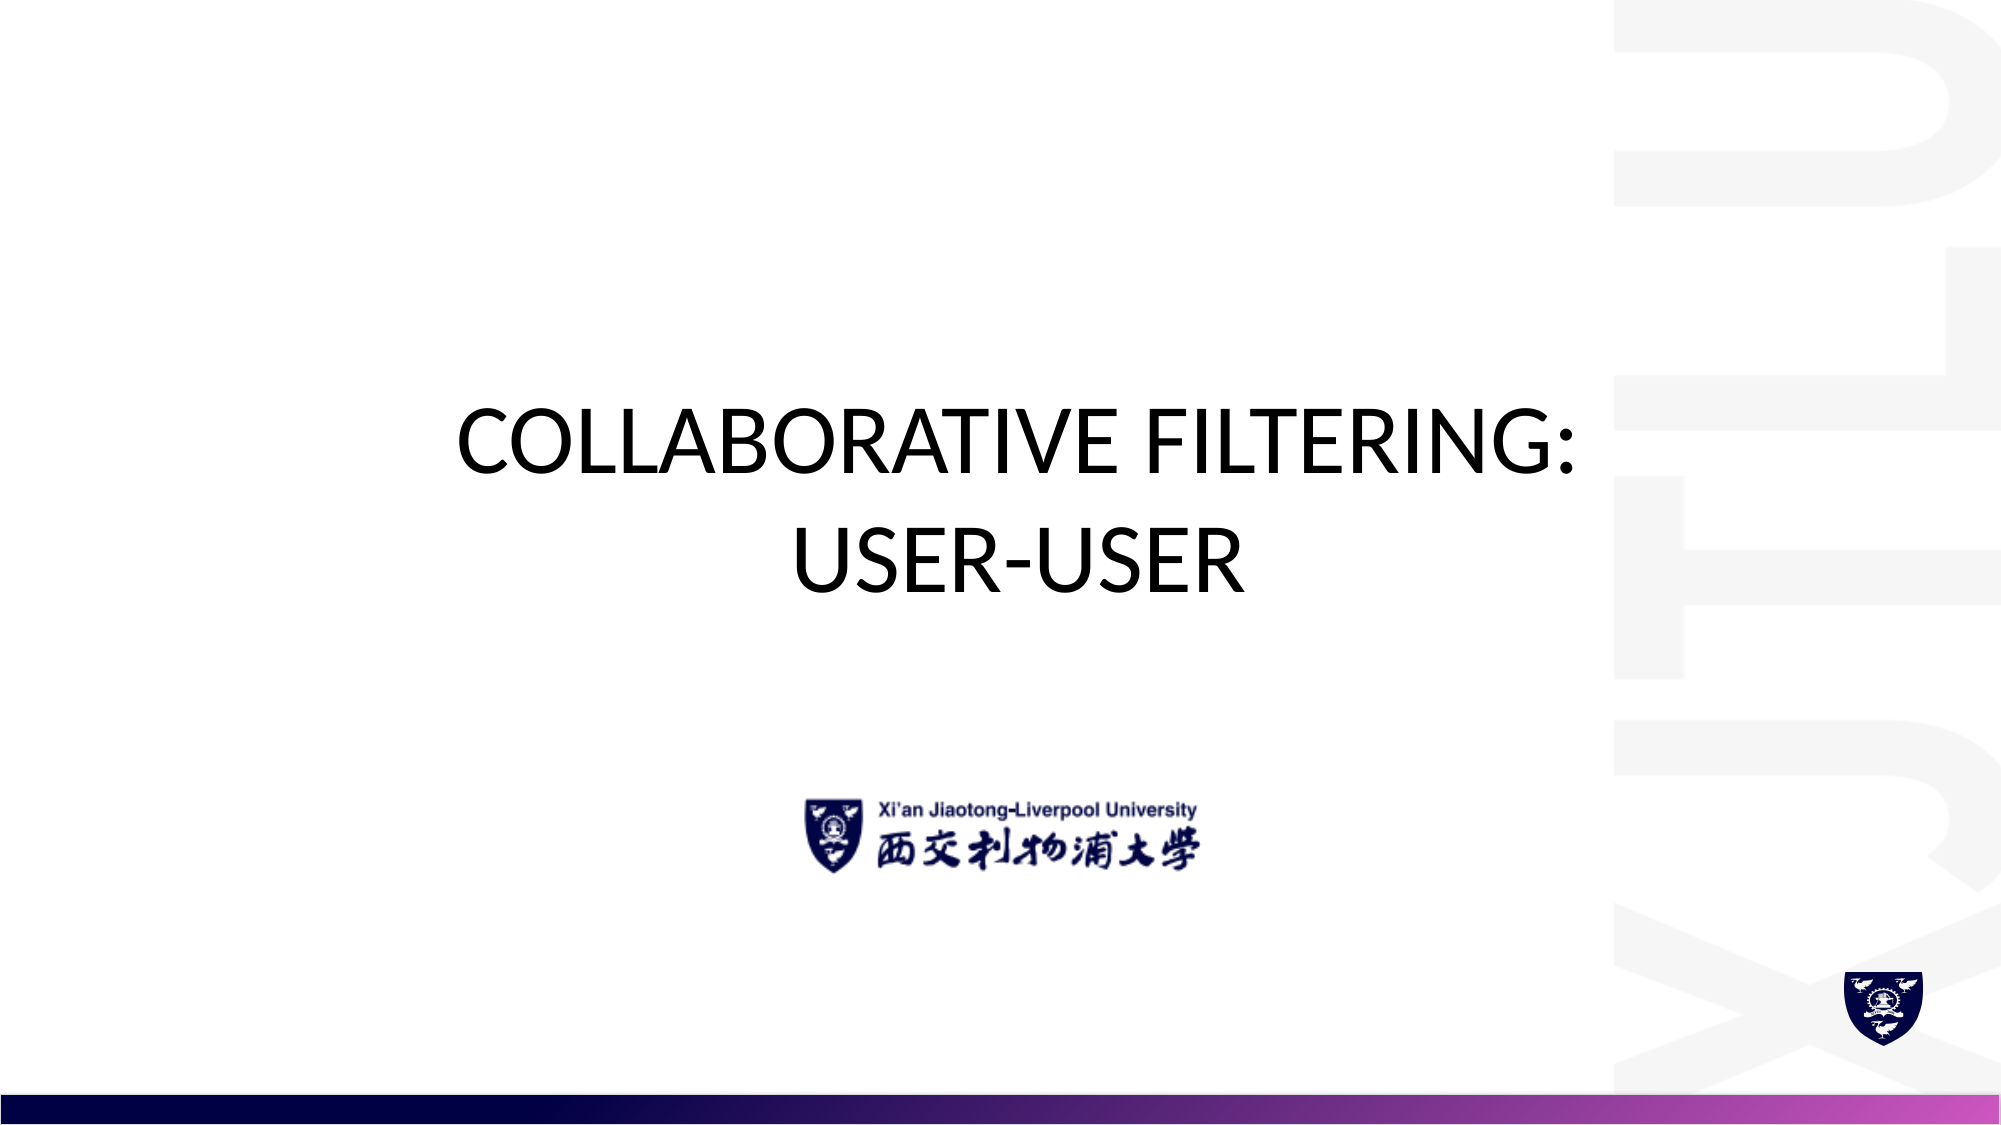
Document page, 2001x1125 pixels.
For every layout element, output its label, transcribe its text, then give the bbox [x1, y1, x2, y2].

picture [1844, 972, 1923, 1046]
title Collaborative Filtering: User-User [312, 349, 1725, 637]
picture [793, 789, 1207, 879]
